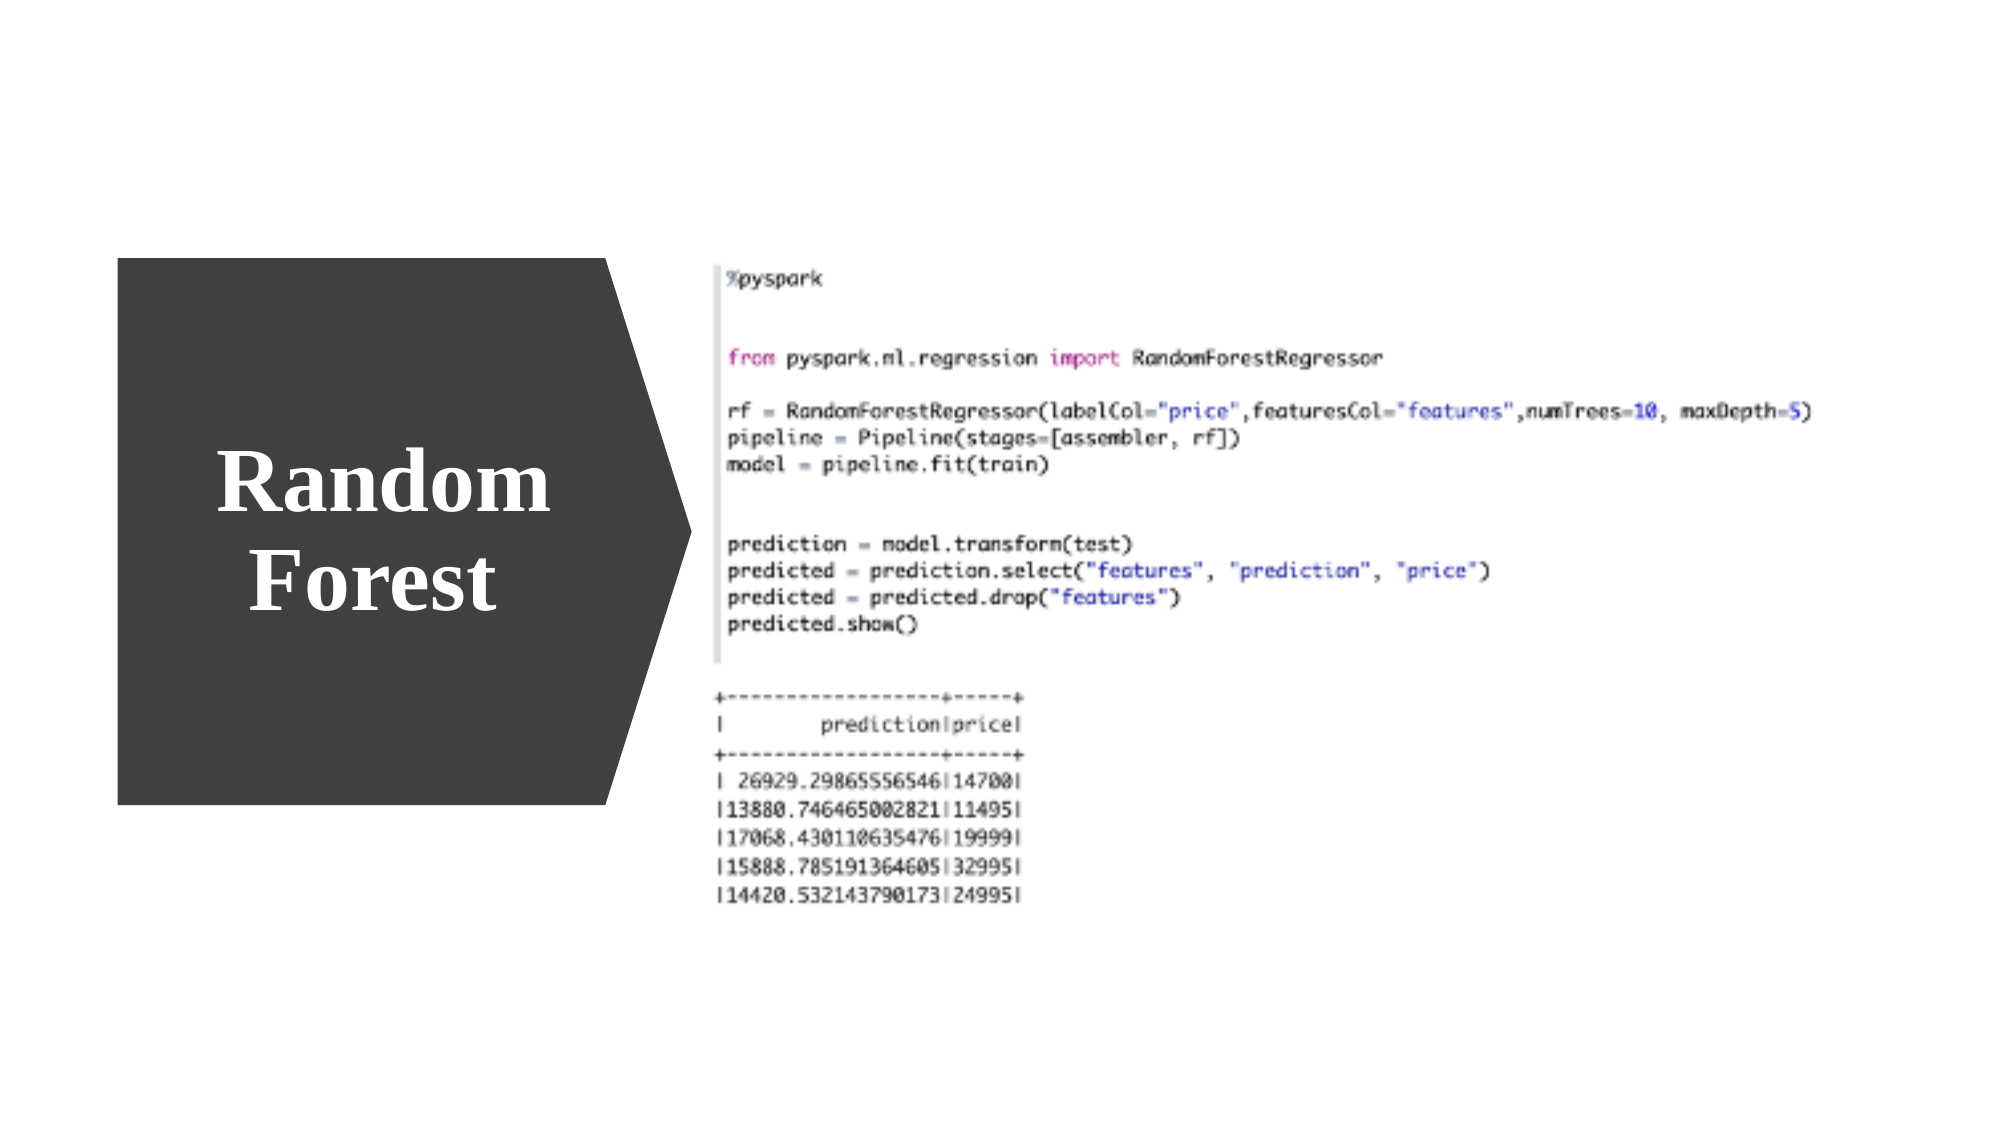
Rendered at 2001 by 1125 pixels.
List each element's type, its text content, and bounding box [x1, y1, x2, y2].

picture [698, 261, 1897, 909]
text_box [117, 258, 692, 806]
title Random Forest [168, 322, 601, 742]
